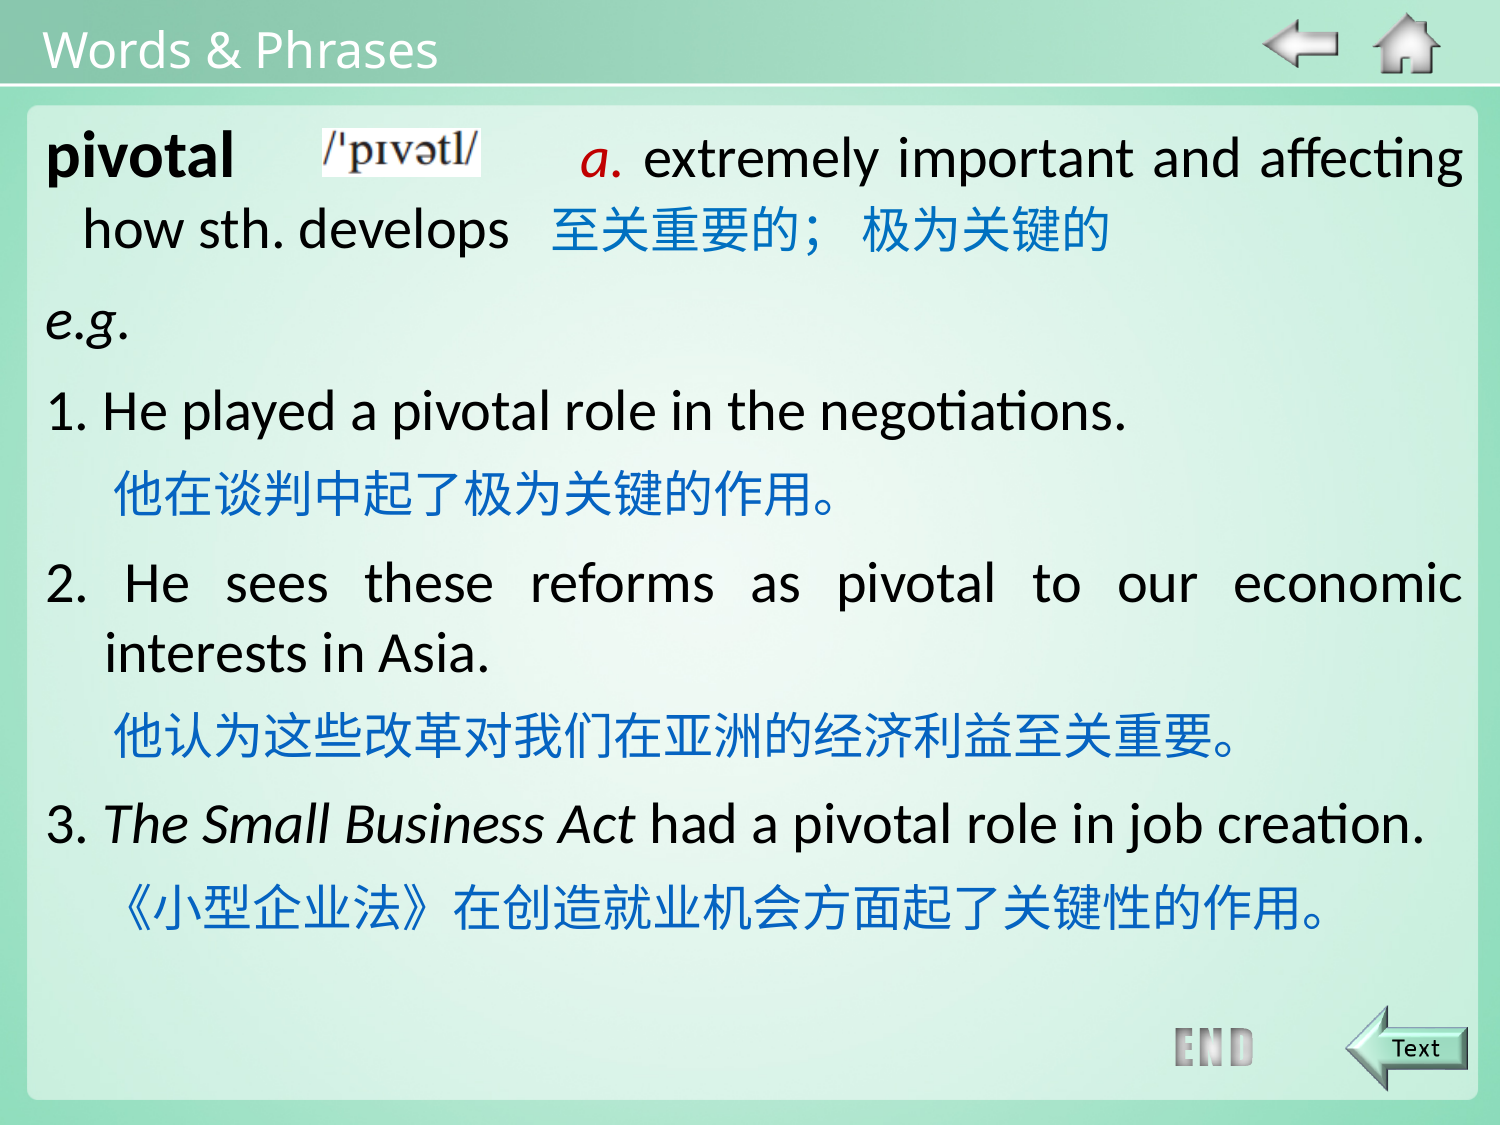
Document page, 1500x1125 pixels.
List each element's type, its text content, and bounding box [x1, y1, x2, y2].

list pivotal a. extremely important and affecting how sth. develops 至关重要的； 极为关键的 e.g. 1. He played a pivotal role in the negotiations. 他在谈判中起了极为关键的作用。 2. He sees these reforms as pivotal to our economic interests in Asia. 他认为这些改革对我们在亚洲的经济利益至关重要。 3. The Small Business Act had a pivotal role in job creation. 《小型企业法》在创造就业机会方面起了关键性的作用。 [29, 102, 1480, 1099]
picture [0, 0, 1500, 1125]
text_box Words & Phrases [27, 11, 582, 87]
